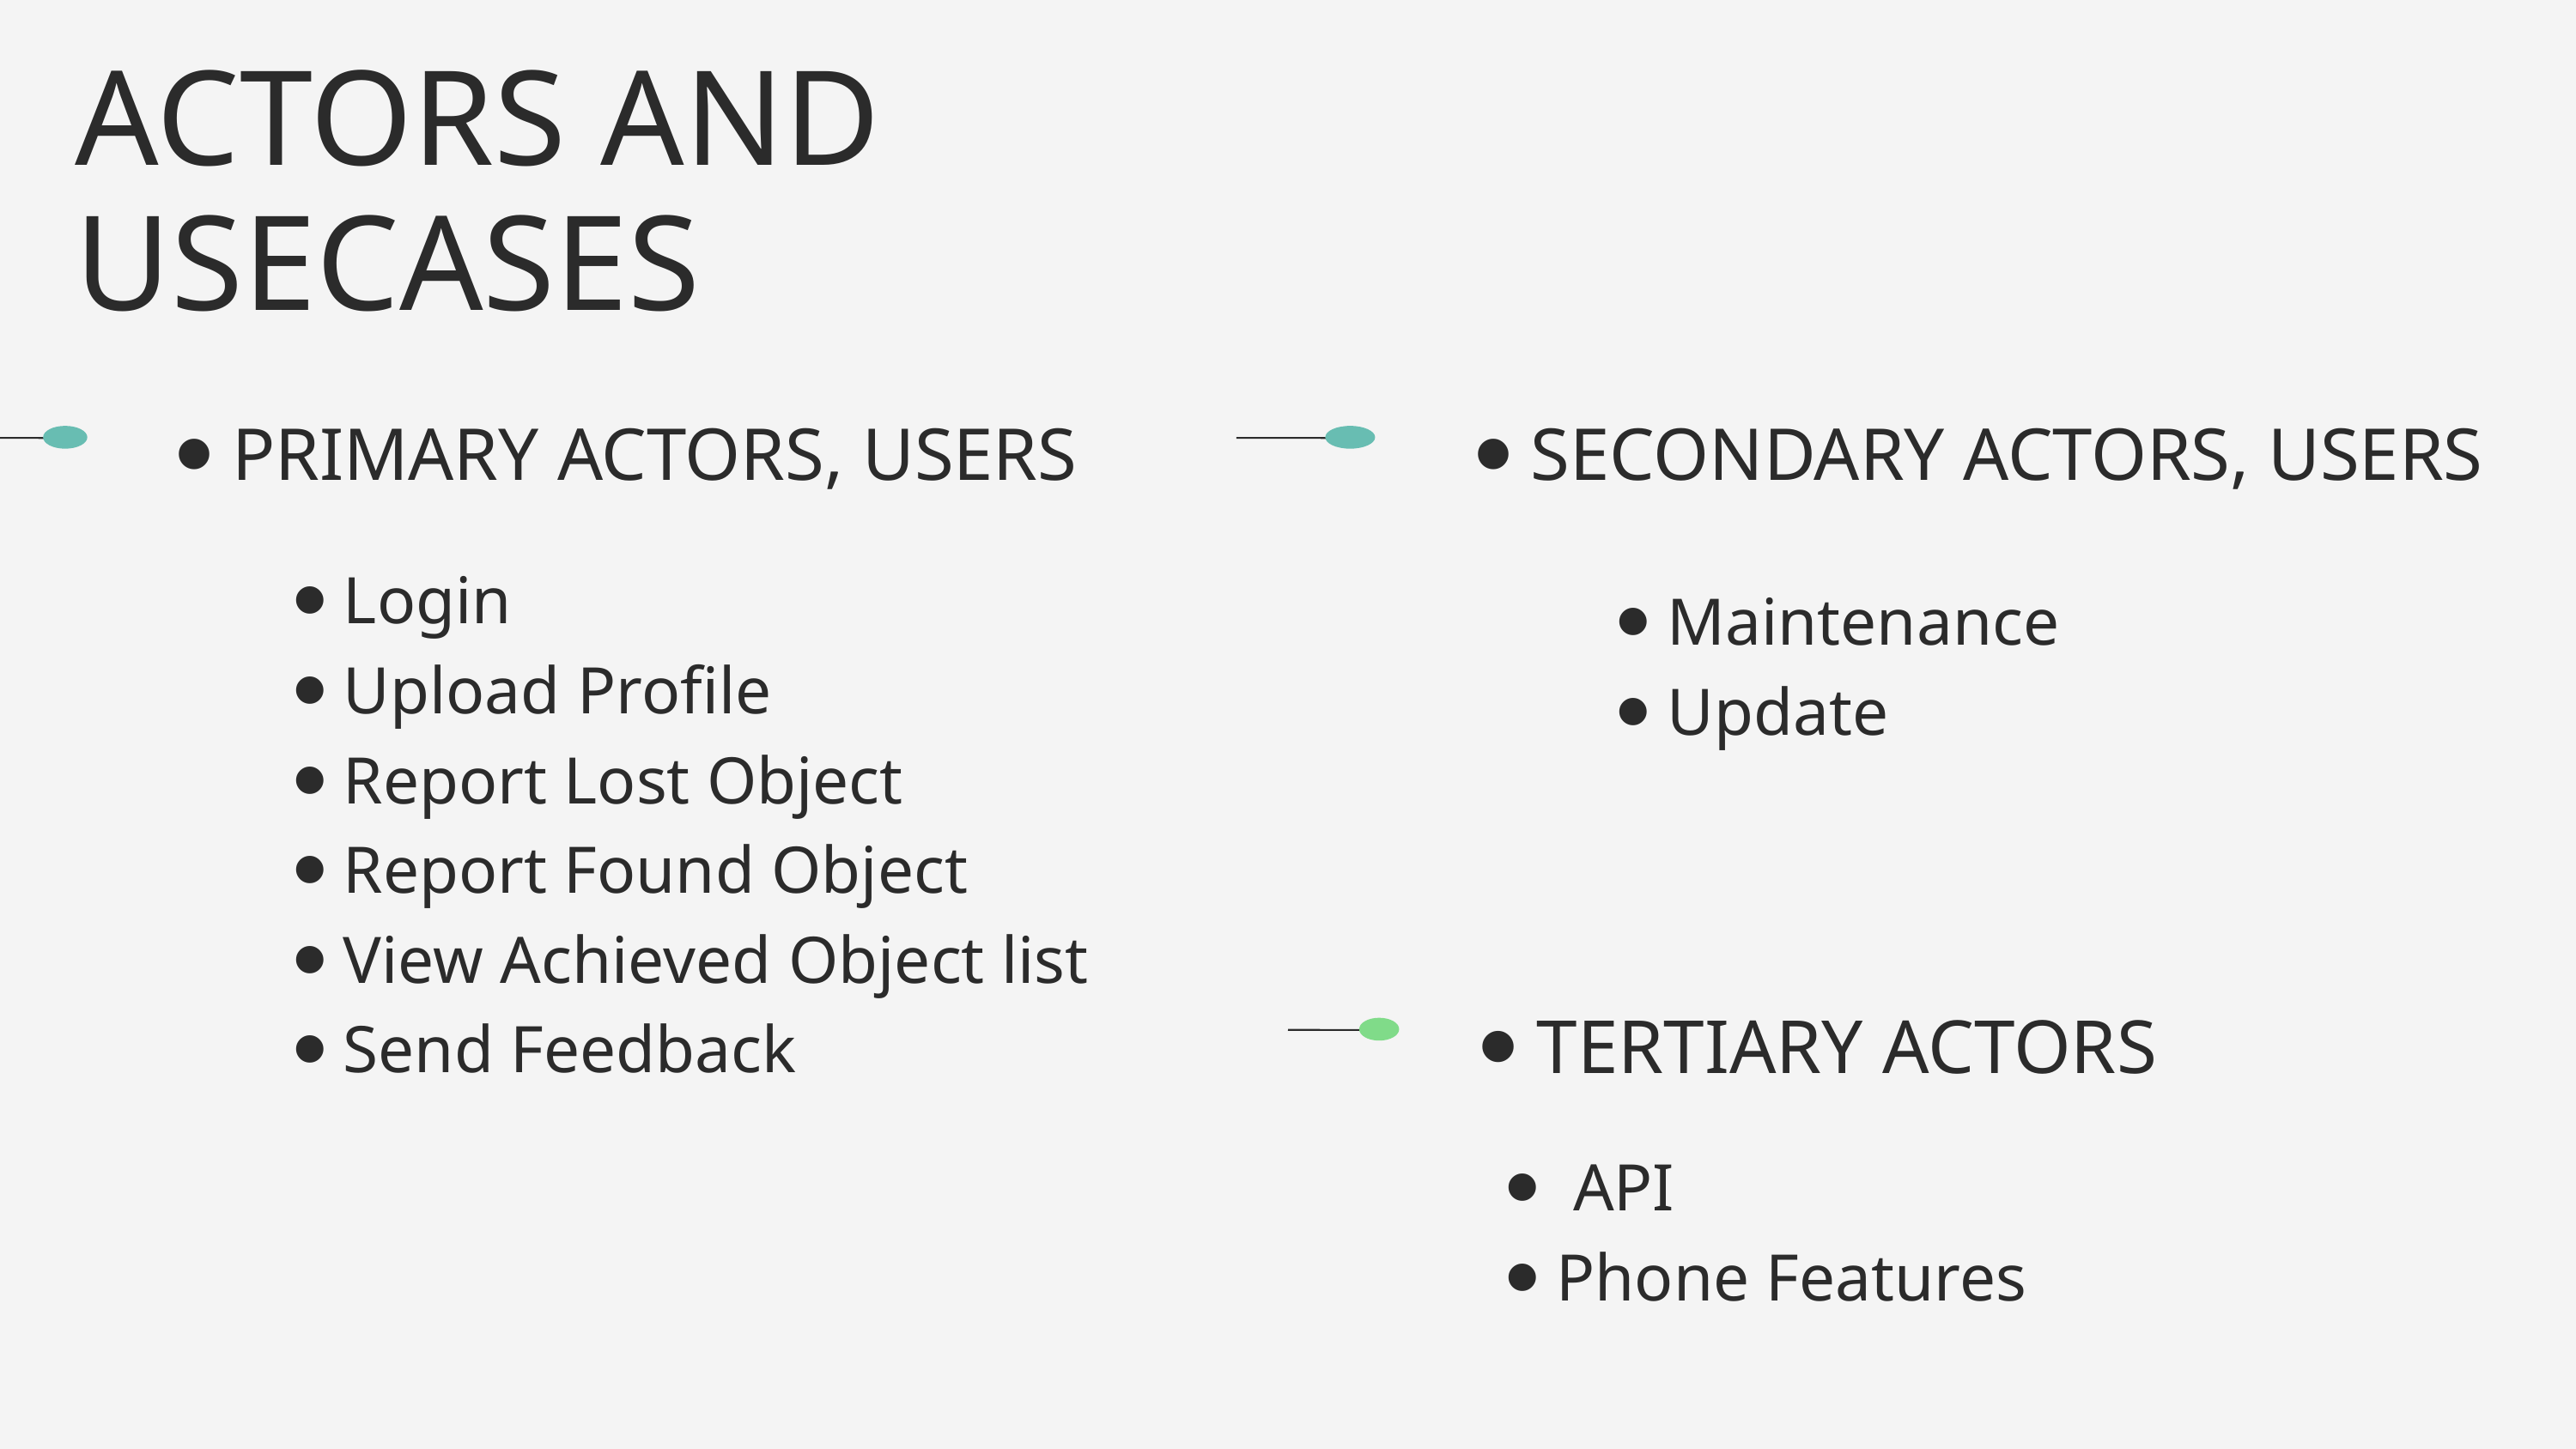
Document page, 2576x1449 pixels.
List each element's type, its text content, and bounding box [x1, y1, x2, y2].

text_box ⦁ API ⦁ Phone Features [1505, 1134, 2320, 1449]
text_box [1287, 1000, 2321, 1088]
text_box ⦁ Maintenance ⦁ Update [1616, 586, 2432, 1107]
text_box ACTORS AND USECASES [75, 46, 908, 407]
text_box ⦁ Login ⦁ Upload Profile ⦁ Report Lost Object ⦁ Report Found Object ⦁ View Achieved Object list ⦁ Send Feedback [293, 585, 1108, 1355]
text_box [0, 408, 1108, 579]
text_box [1236, 408, 2524, 579]
